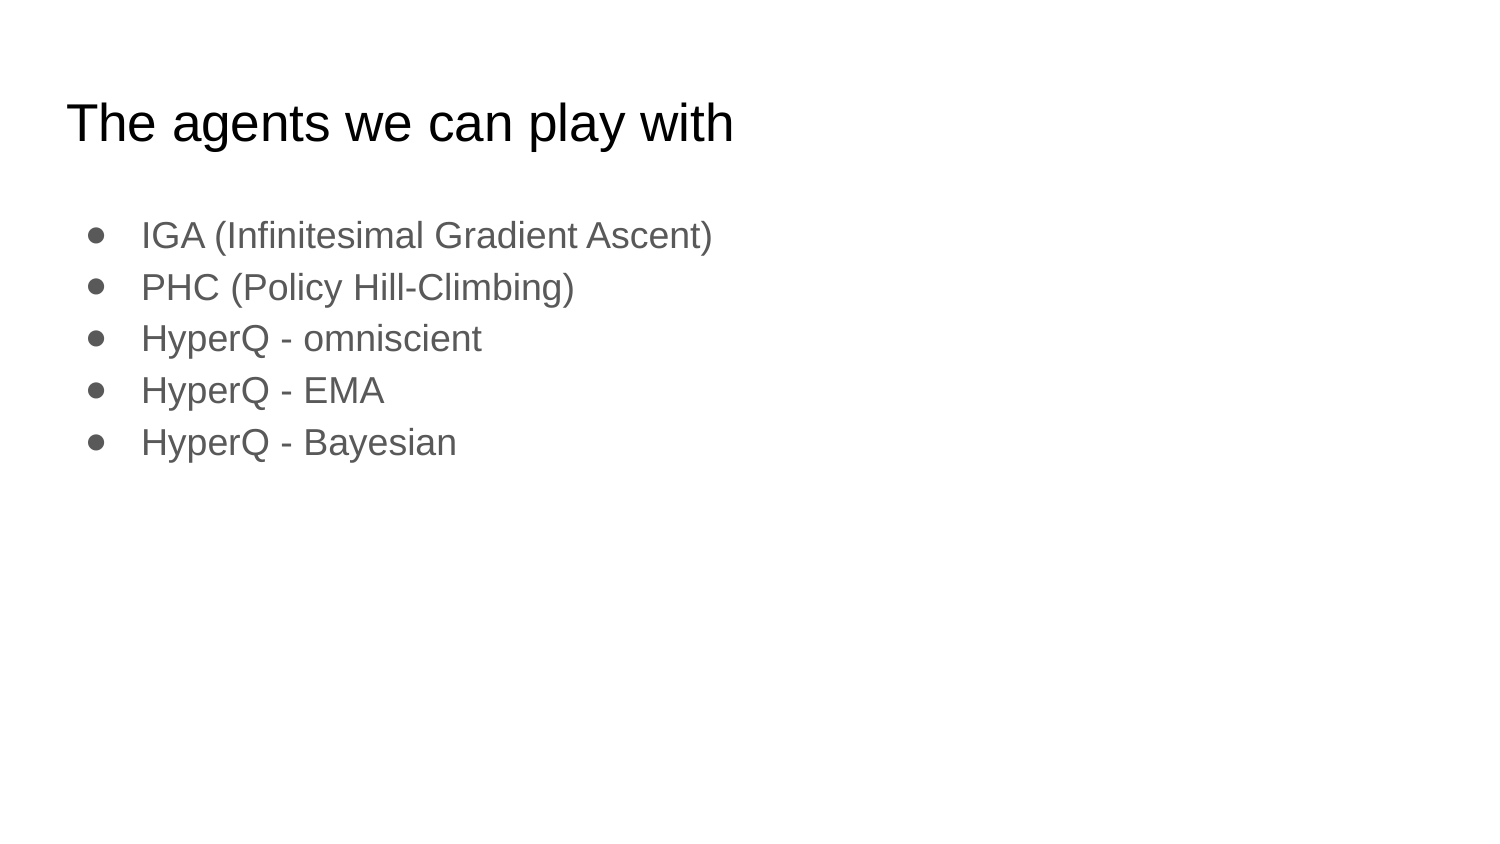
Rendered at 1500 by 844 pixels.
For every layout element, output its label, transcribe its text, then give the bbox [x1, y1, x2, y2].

list IGA (Infinitesimal Gradient Ascent) PHC (Policy Hill-Climbing) HyperQ - omniscient HyperQ - EMA HyperQ - Bayesian [51, 189, 1449, 750]
title The agents we can play with [51, 72, 1449, 167]
